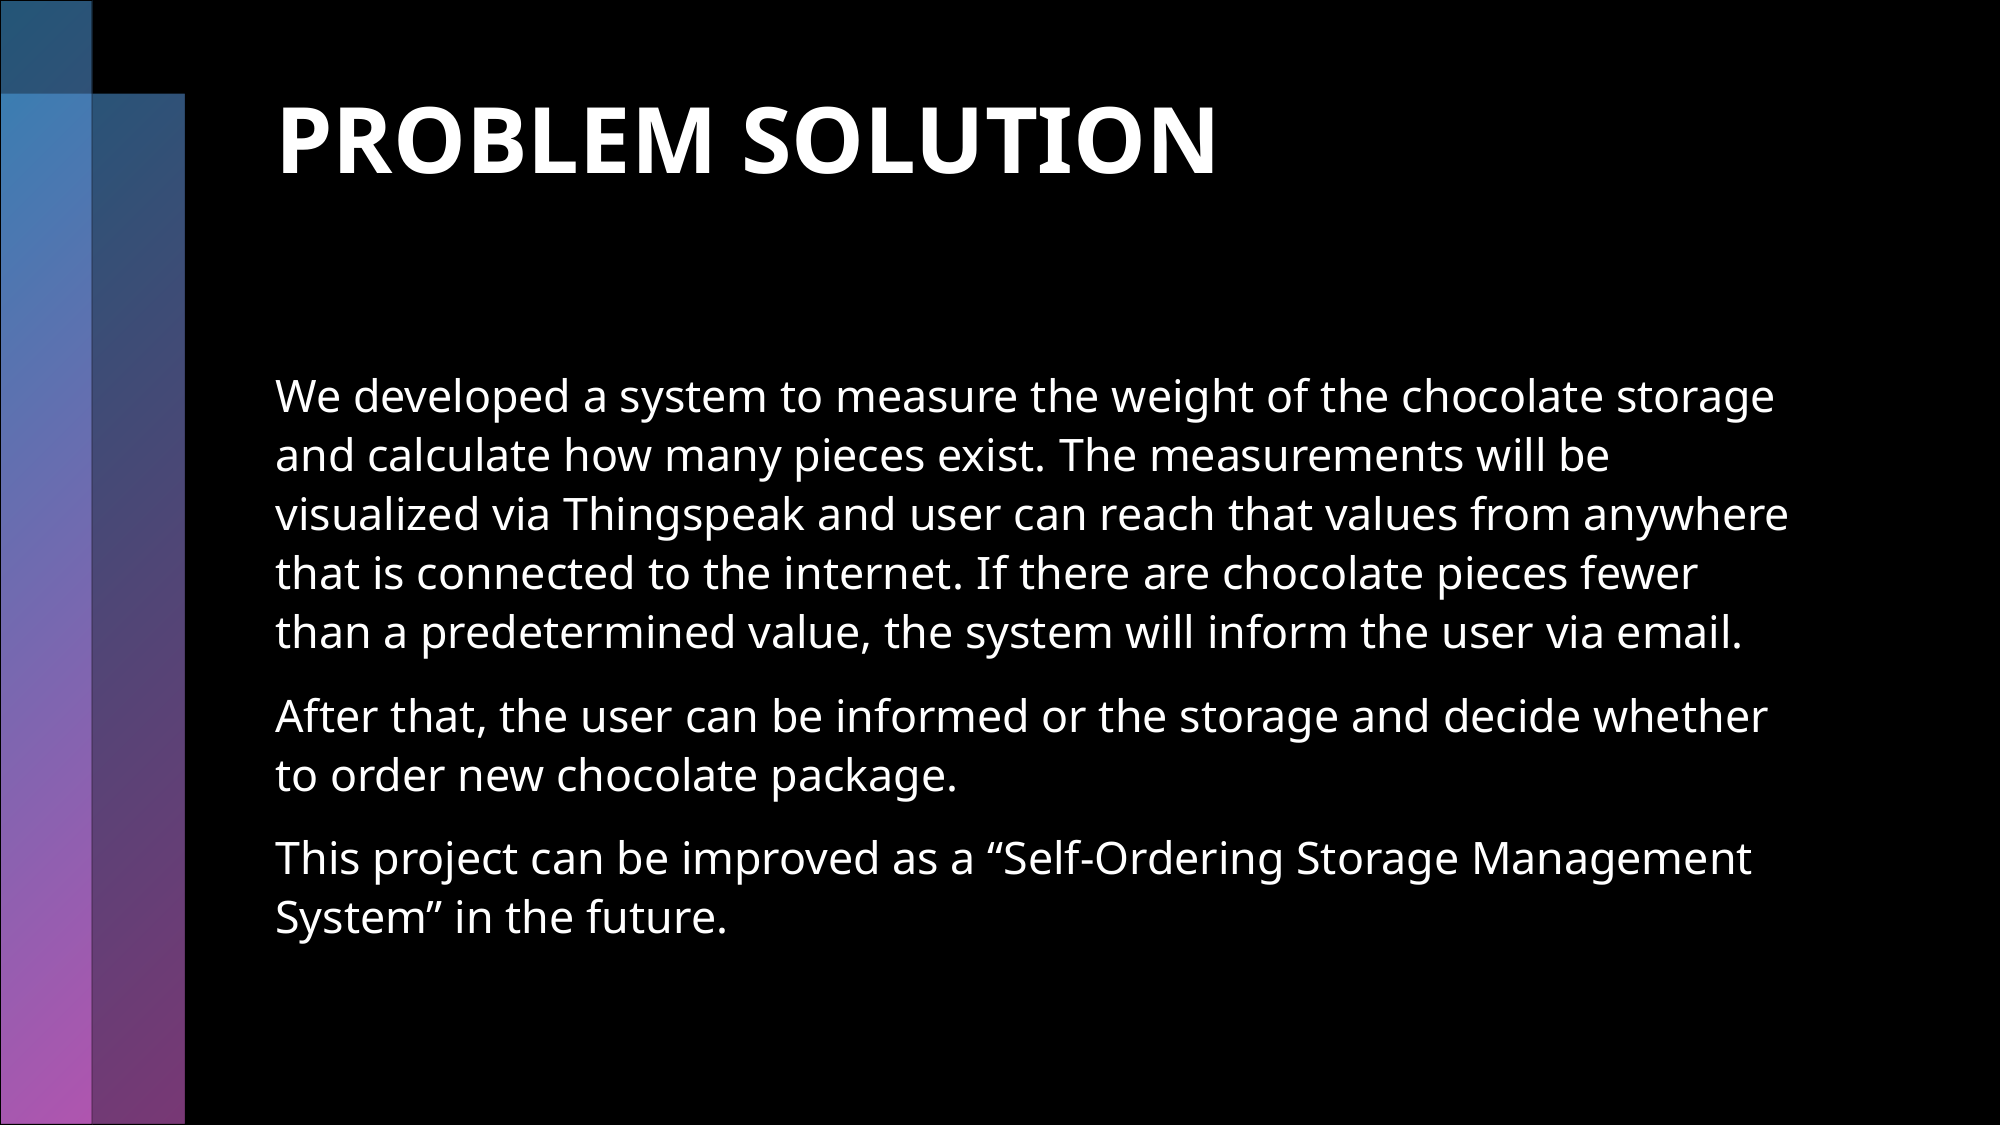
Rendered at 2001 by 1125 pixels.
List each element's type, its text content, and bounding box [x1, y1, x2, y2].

list We developed a system to measure the weight of the chocolate storage and calculate how many pieces exist. The measurements will be visualized via Thingspeak and user can reach that values from anywhere that is connected to the internet. If there are chocolate pieces fewer than a predetermined value, the system will inform the user via email. After that, the user can be informed or the storage and decide whether to order new chocolate package. This project can be improved as a “Self-Ordering Storage Management System” in the future. [260, 354, 1817, 999]
title PROBLEM SOLUTION [260, 74, 1817, 329]
